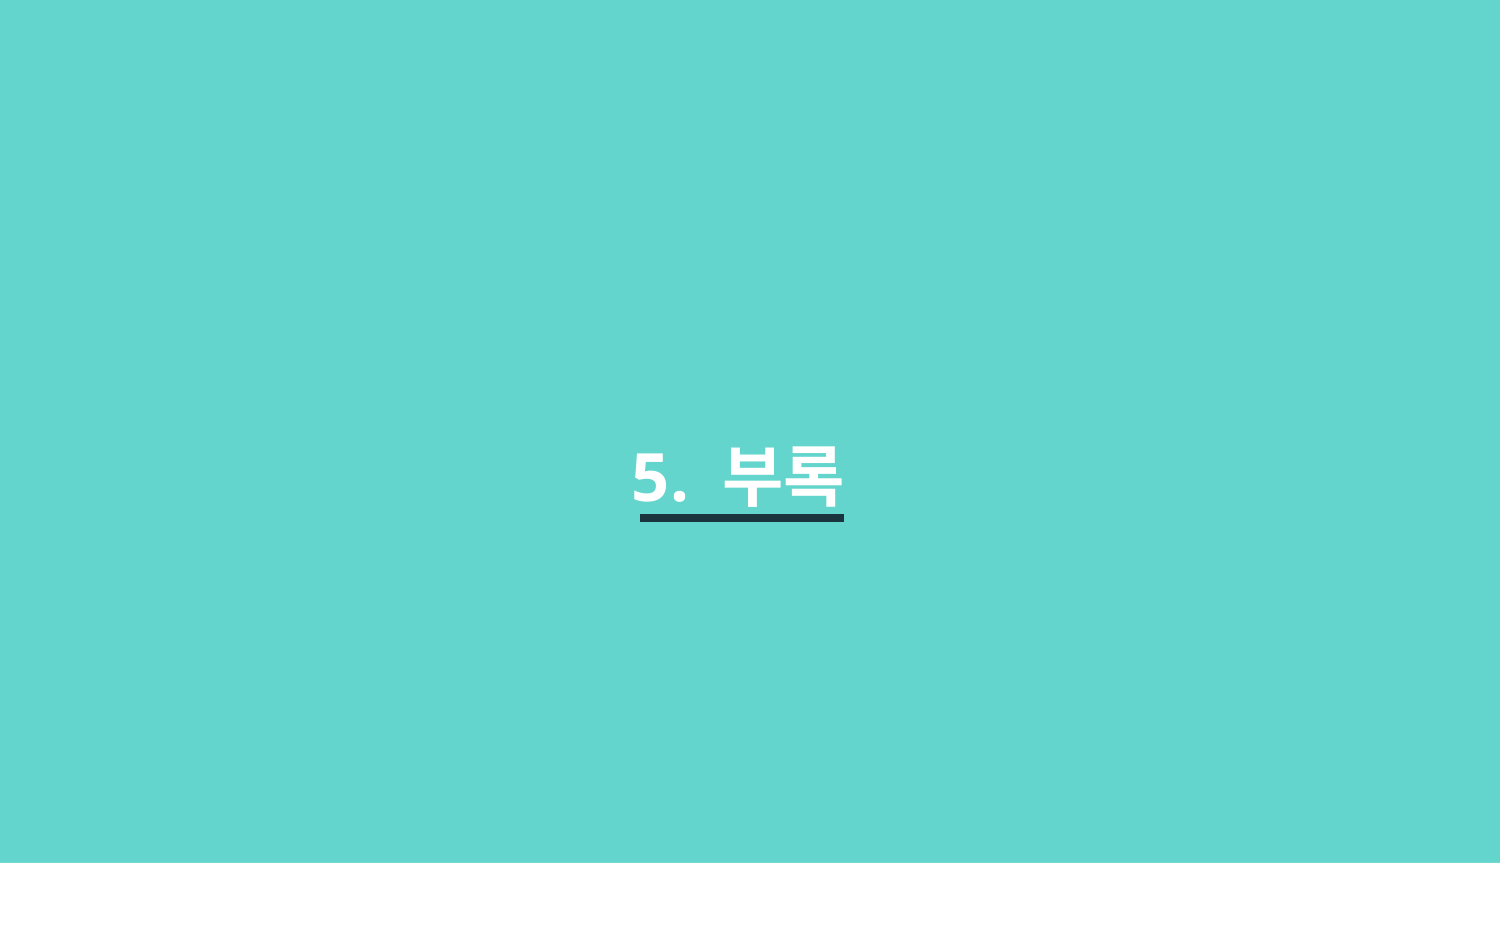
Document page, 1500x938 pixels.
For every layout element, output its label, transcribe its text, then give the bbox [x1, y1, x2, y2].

text_box 5. 부록 [608, 387, 869, 523]
text_box [0, 862, 1500, 938]
